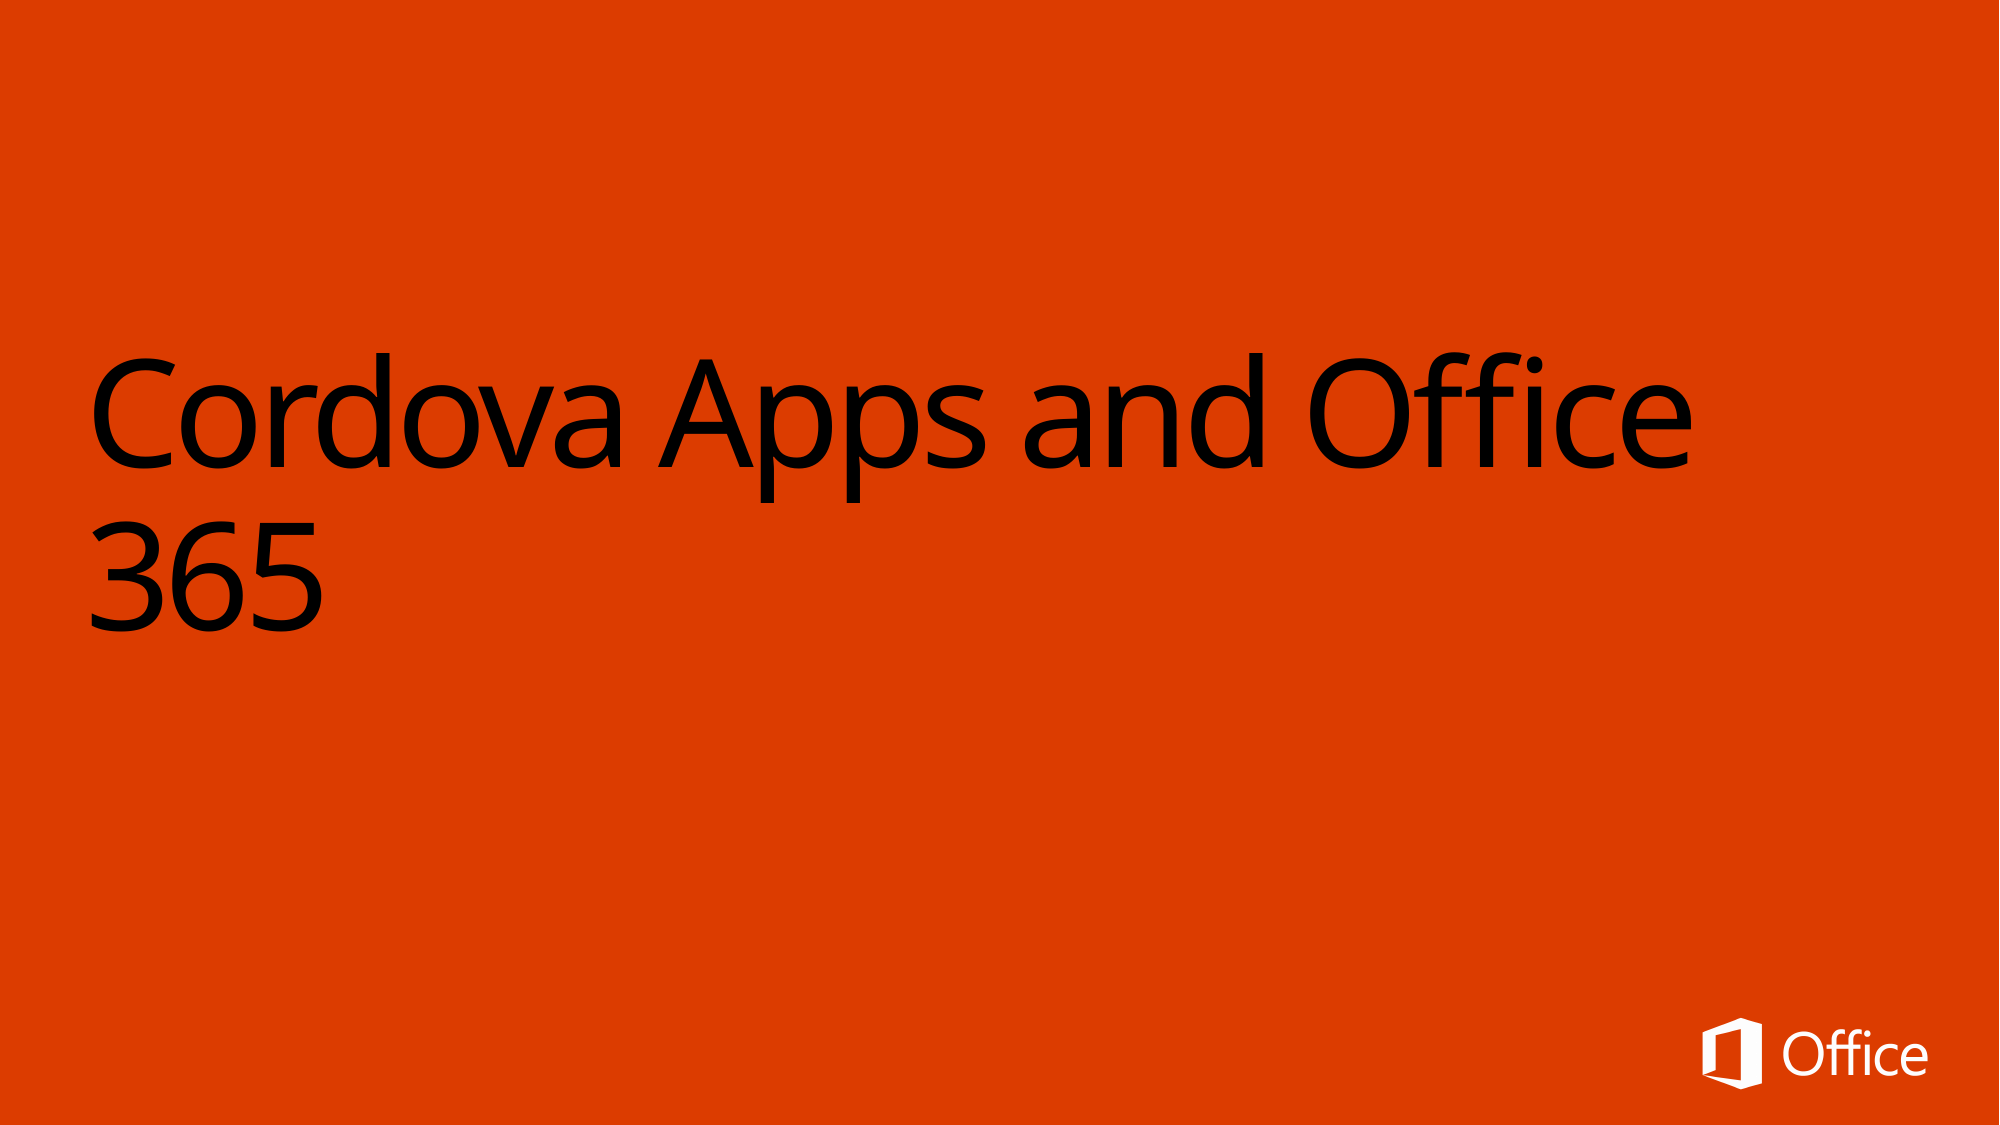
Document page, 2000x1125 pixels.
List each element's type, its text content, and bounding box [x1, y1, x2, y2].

picture [1672, 986, 1958, 1121]
title Cordova Apps and Office 365 [85, 462, 1914, 663]
